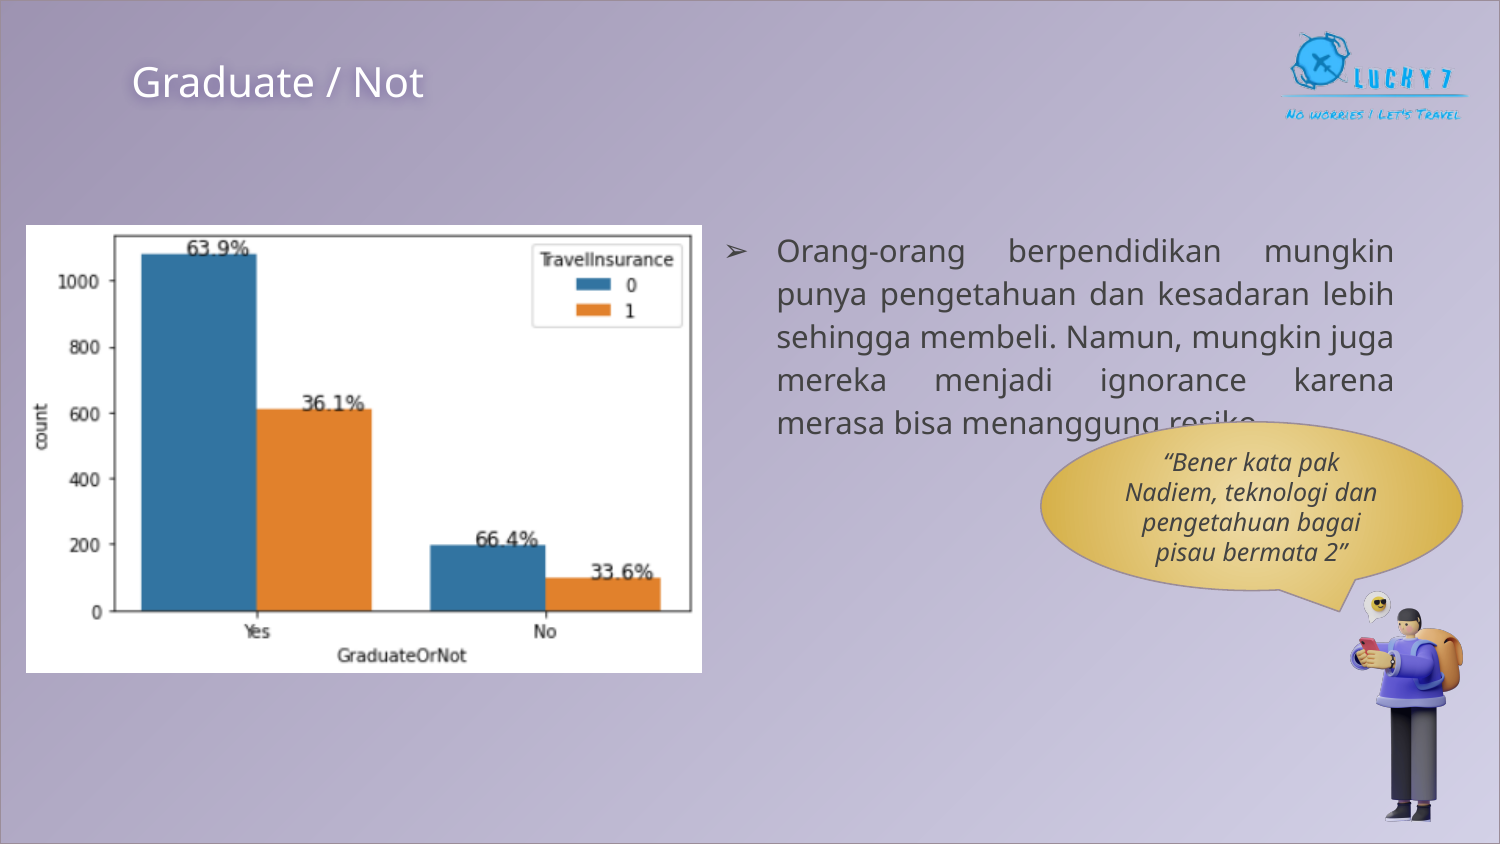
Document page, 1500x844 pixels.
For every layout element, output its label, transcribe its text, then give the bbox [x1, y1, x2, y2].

text_box [0, 0, 1500, 844]
text_box “Bener kata pak Nadiem, teknologi dan pengetahuan bagai pisau bermata 2” [1040, 421, 1463, 612]
picture [1350, 591, 1463, 822]
picture [1251, 0, 1500, 163]
title Graduate / Not [131, 61, 877, 148]
list Orang-orang berpendidikan mungkin punya pengetahuan dan kesadaran lebih sehingga membeli. Namun, mungkin juga mereka menjadi ignorance karena merasa bisa menanggung resiko. [701, 189, 1396, 522]
picture [25, 225, 702, 673]
